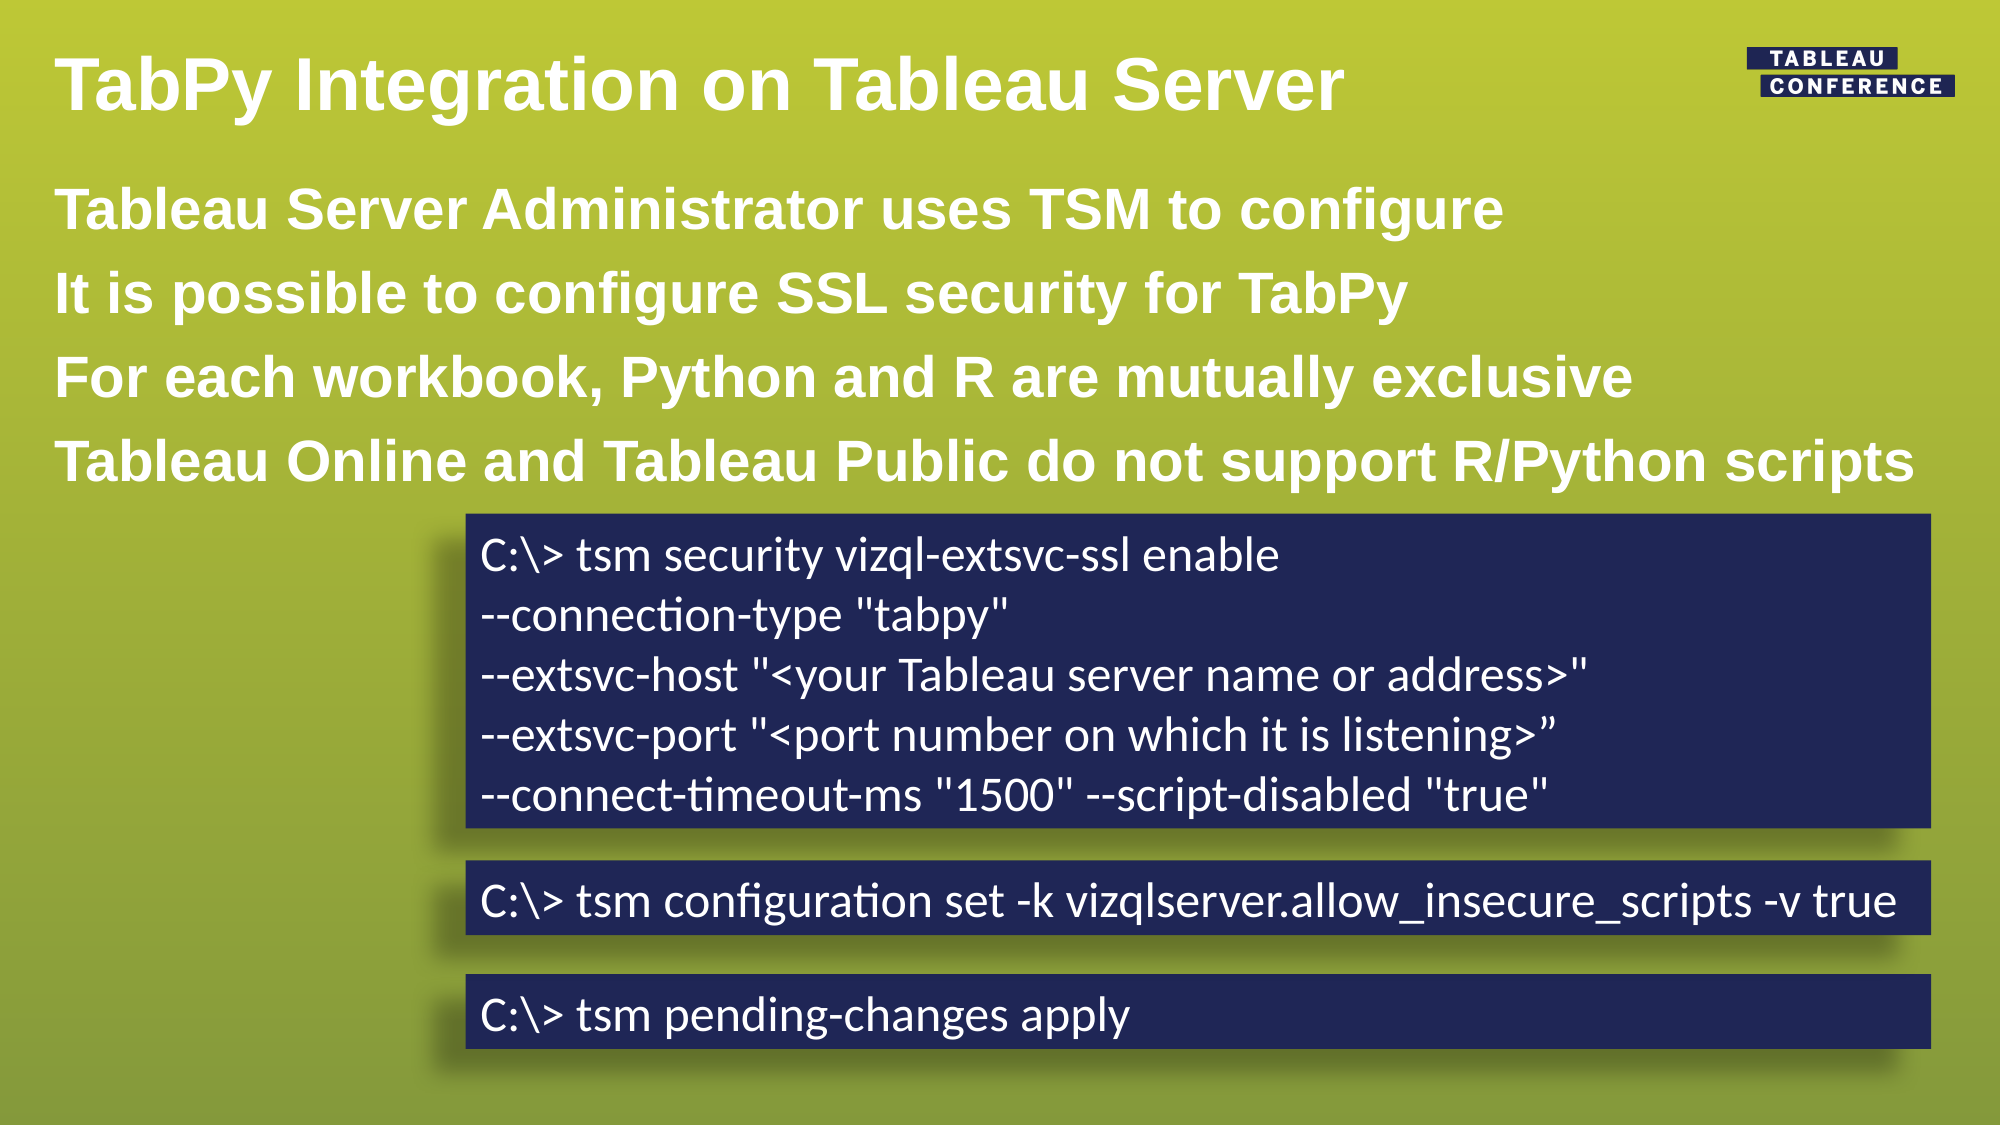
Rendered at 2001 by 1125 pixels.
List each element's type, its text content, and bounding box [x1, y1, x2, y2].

list Tableau Server Administrator uses TSM to configure It is possible to configure SSL security for TabPy For each workbook, Python and R are mutually exclusive Tableau Online and Tableau Public do not support R/Python scripts [39, 172, 1967, 975]
text_box C:\> tsm security vizql-extsvc-ssl enable --connection-type "tabpy" --extsvc-host "<your Tableau server name or address>" --extsvc-port "<port number on which it is listening>” --connect-timeout-ms "1500" --script-disabled "true" [465, 513, 1932, 829]
title TabPy Integration on Tableau Server [39, 38, 1705, 135]
text_box C:\> tsm pending-changes apply [465, 973, 1932, 1050]
text_box C:\> tsm configuration set -k vizqlserver.allow_insecure_scripts -v true [465, 859, 1932, 936]
